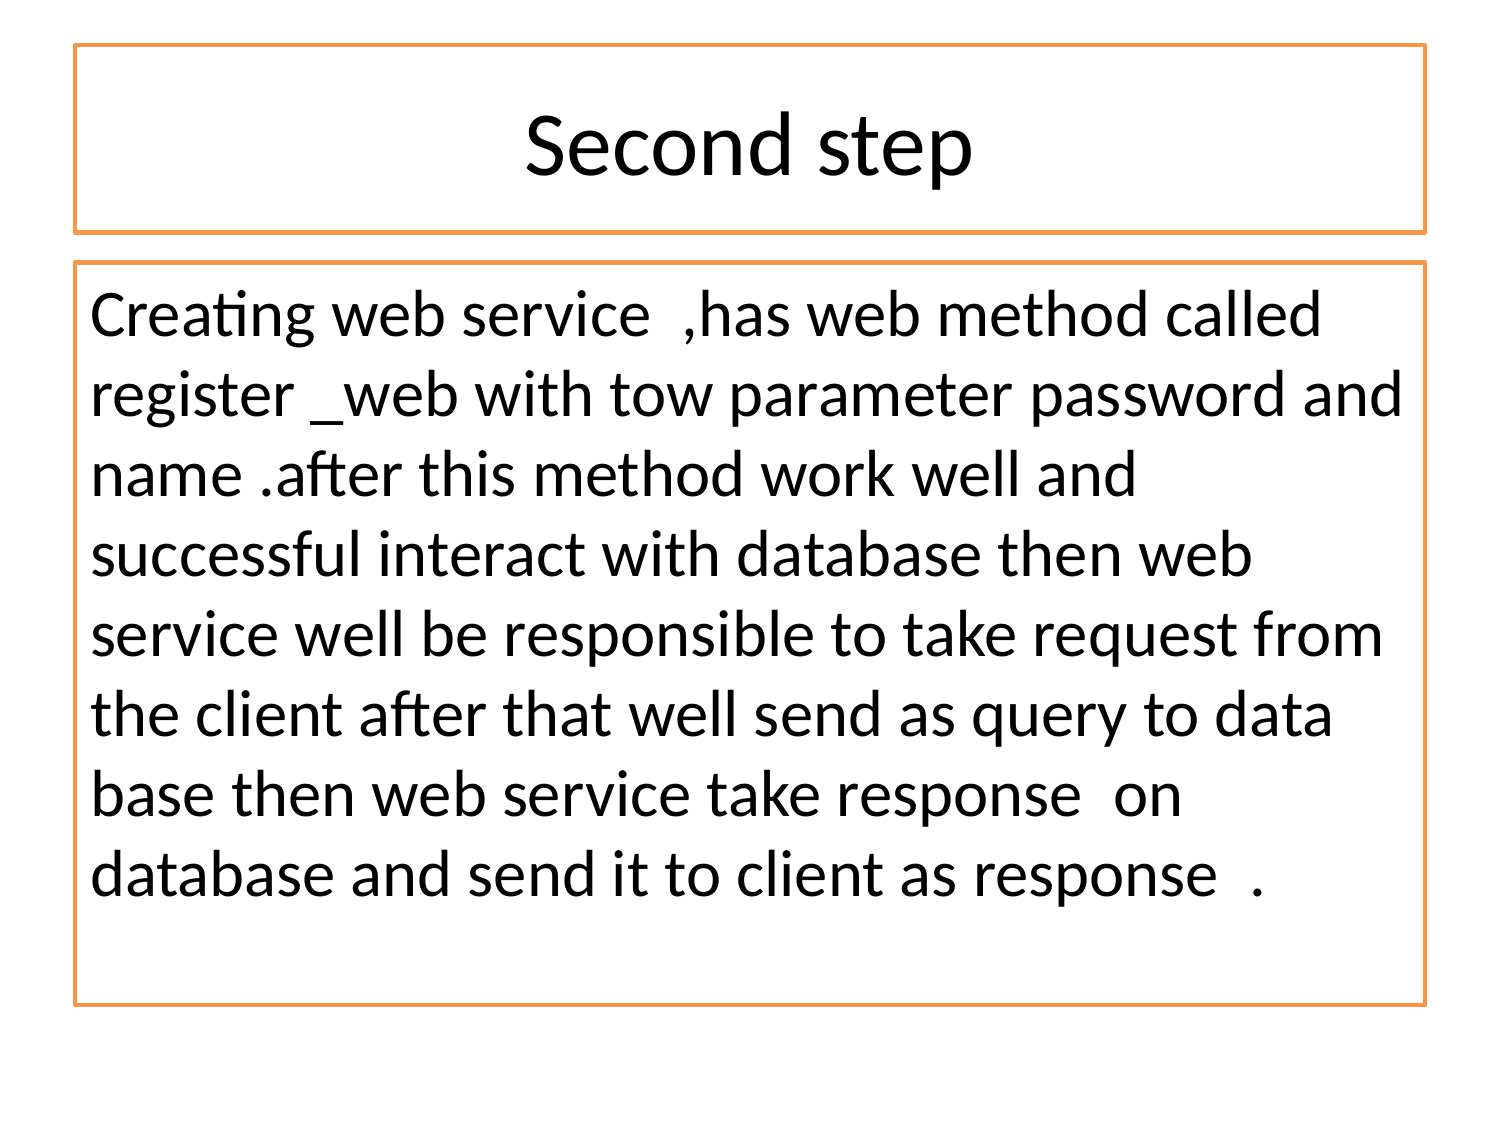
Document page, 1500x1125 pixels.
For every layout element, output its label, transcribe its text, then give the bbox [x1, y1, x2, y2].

list Creating web service ,has web method called register _web with tow parameter password and name .after this method work well and successful interact with database then web service well be responsible to take request from the client after that well send as query to data base then web service take response on database and send it to client as response . [73, 260, 1427, 1007]
title Second step [73, 43, 1427, 235]
